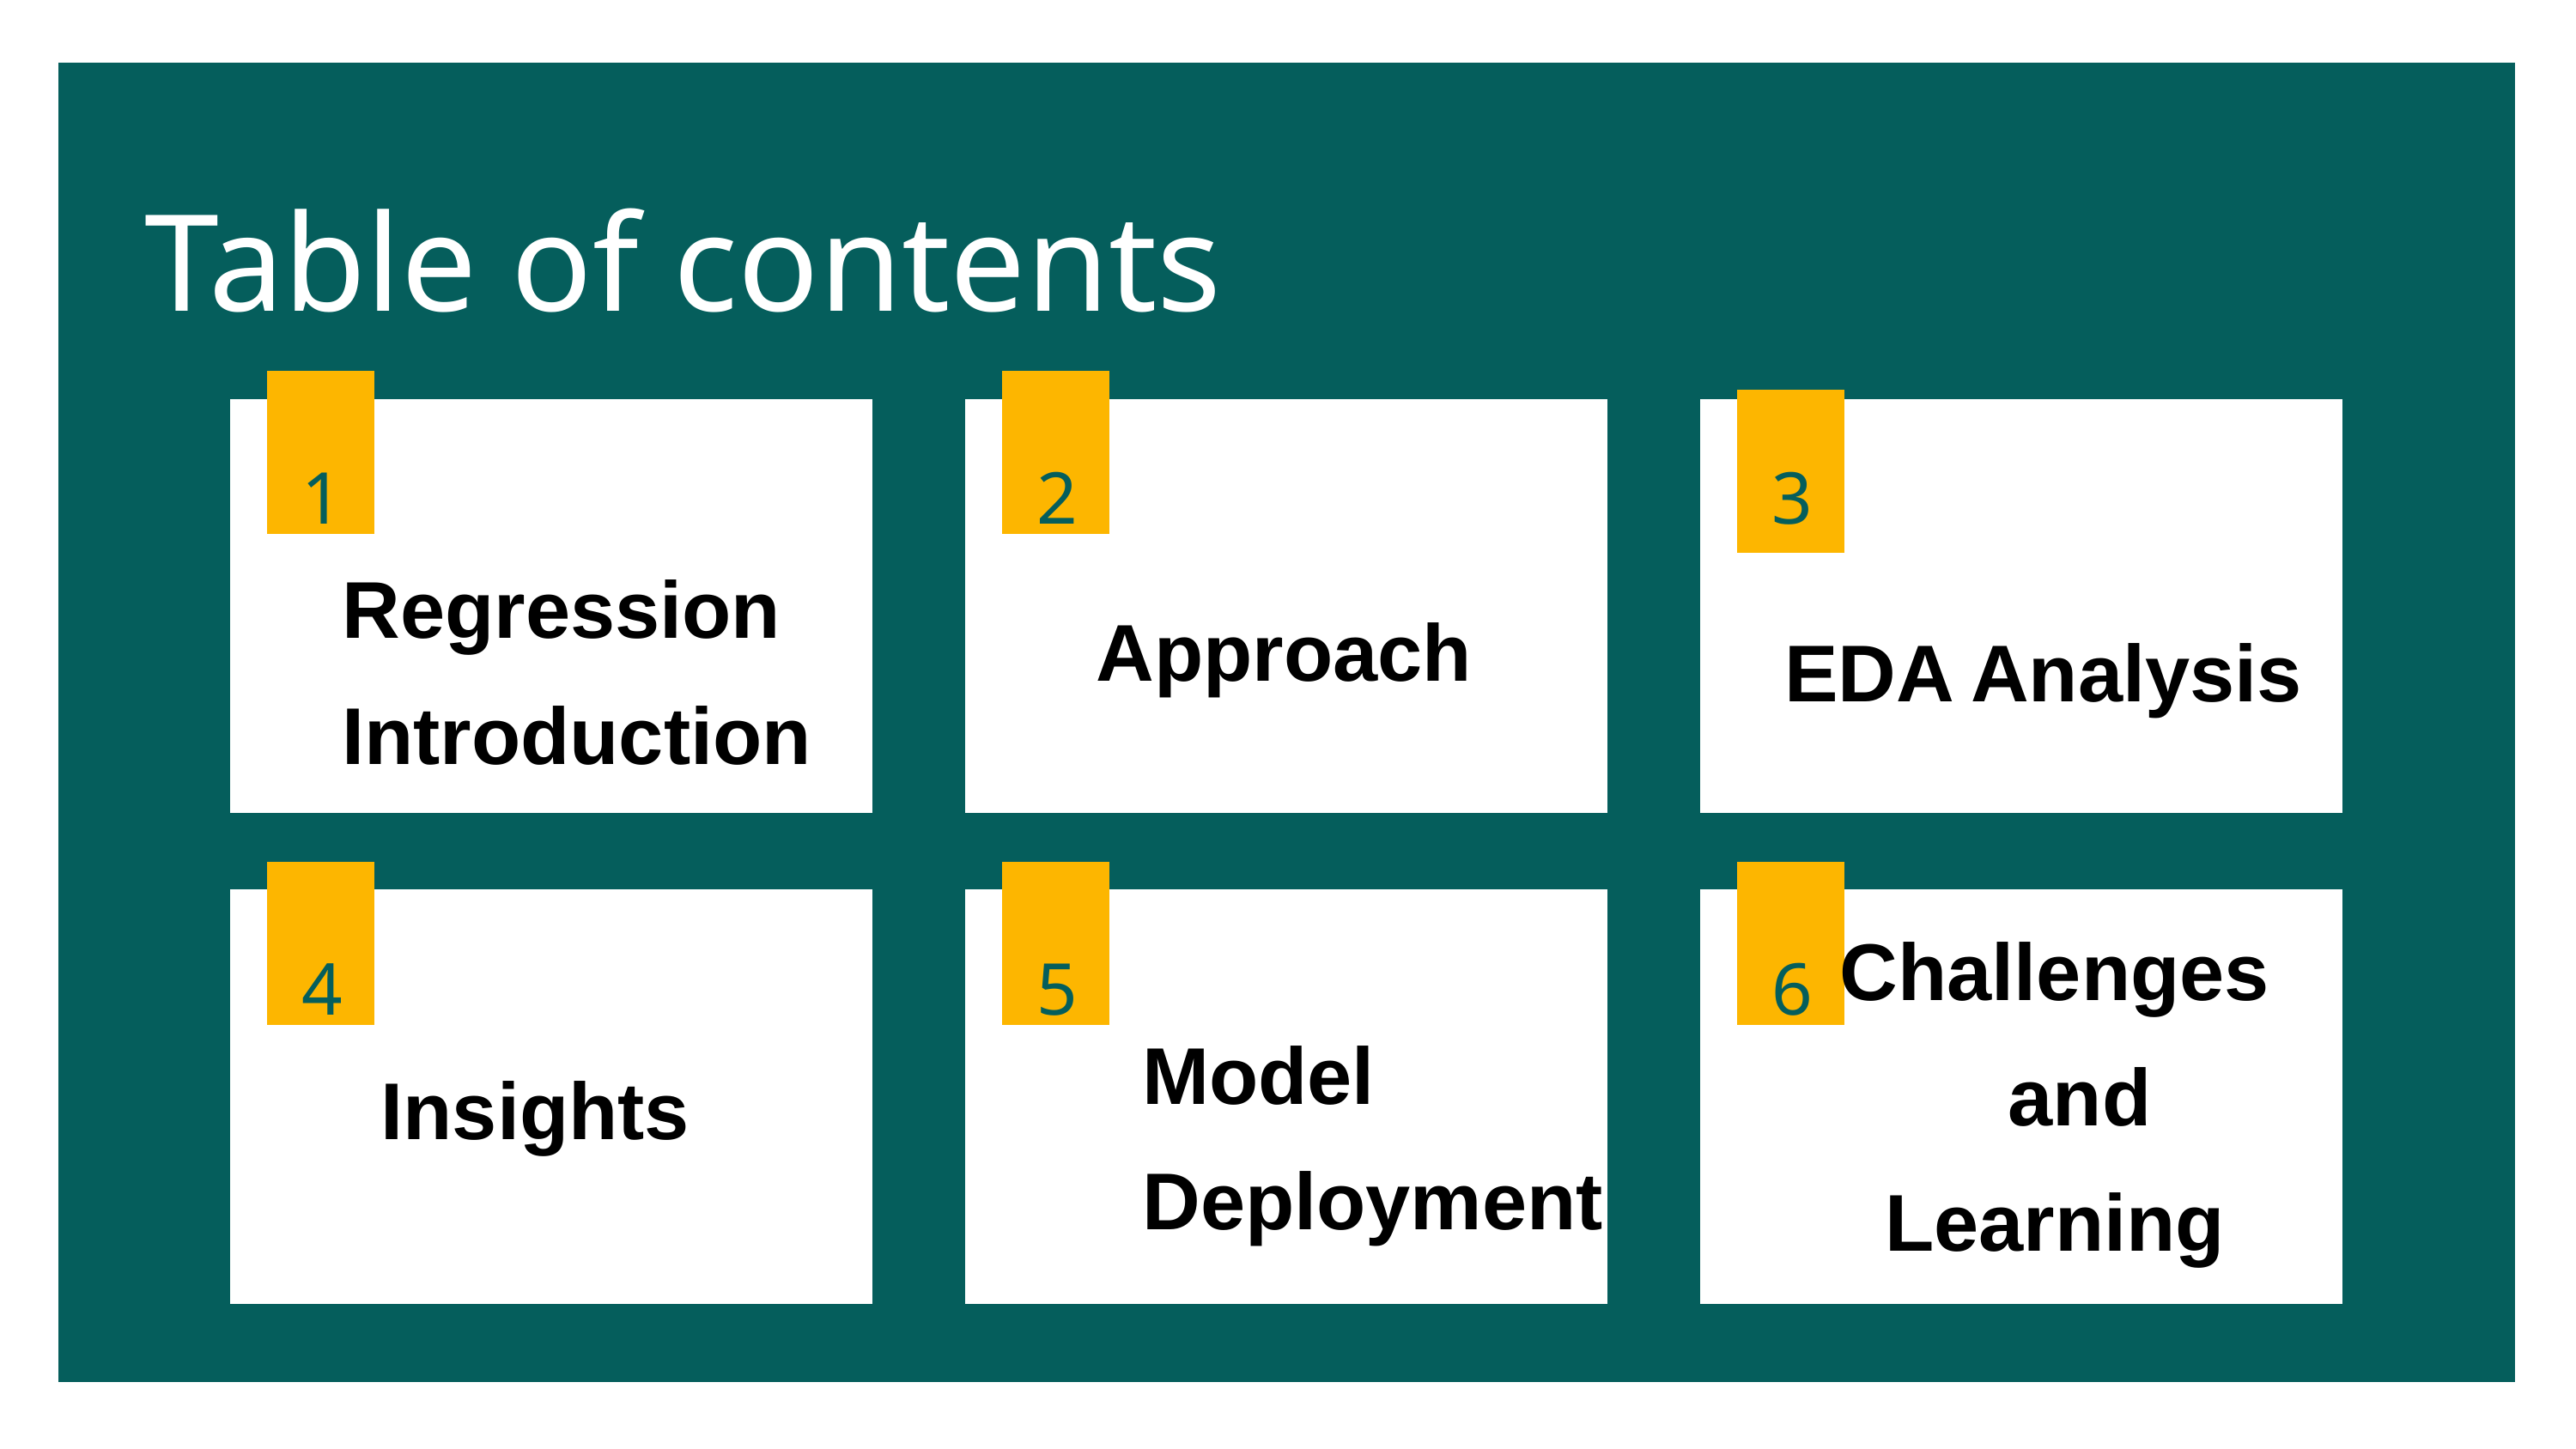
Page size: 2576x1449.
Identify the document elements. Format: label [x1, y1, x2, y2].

text_box [266, 861, 702, 1297]
text_box [230, 398, 873, 834]
text_box [1736, 390, 2239, 852]
text_box [964, 398, 1608, 834]
text_box [1699, 889, 2343, 1325]
text_box [1001, 371, 1437, 806]
text_box [1699, 398, 1732, 834]
text_box [58, 62, 2515, 1383]
text_box [1736, 861, 2172, 1297]
text_box [230, 889, 873, 1325]
text_box [2243, 398, 2343, 834]
text_box [964, 889, 1608, 1325]
text_box [1001, 861, 1437, 1297]
text_box [266, 371, 702, 806]
